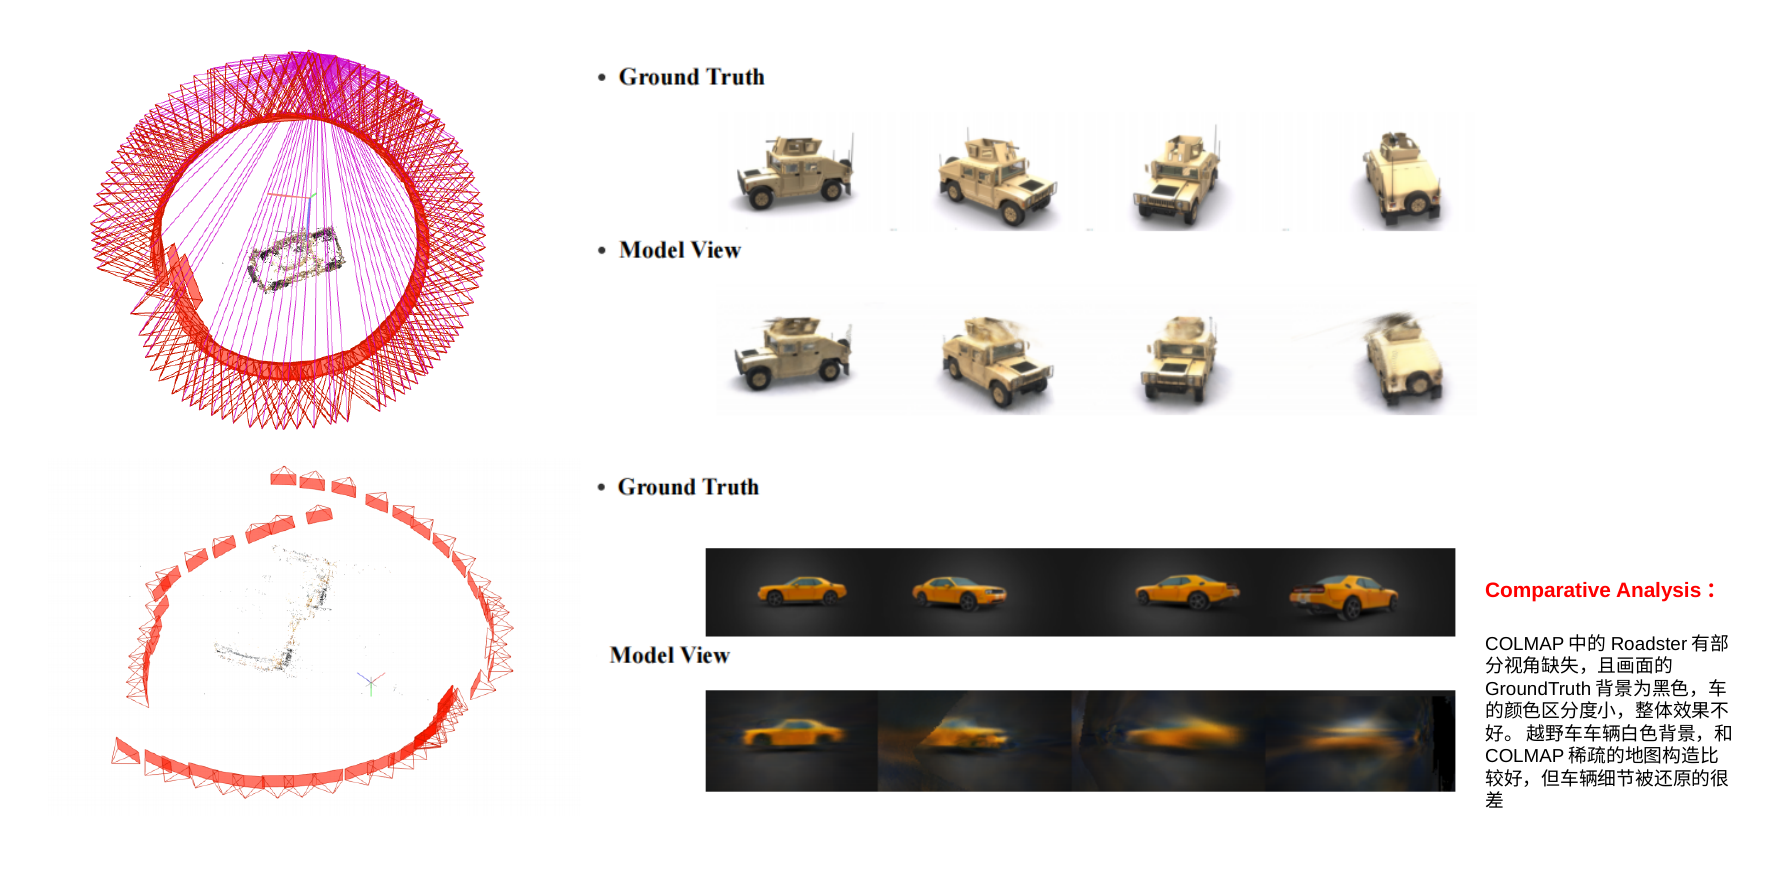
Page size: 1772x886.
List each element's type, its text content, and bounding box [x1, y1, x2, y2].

text_box Comparative Analysis： COLMAP中的Roadster有部分视角缺失，且画面的GroundTruth背景为黑色，车的颜色区分度小，整体效果不好。 越野车车辆白色背景，和COLMAP稀疏的地图构造比较好，但车辆细节被还原的很差 [1470, 569, 1752, 819]
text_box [586, 471, 1471, 799]
picture [586, 58, 1490, 443]
picture [12, 20, 581, 816]
